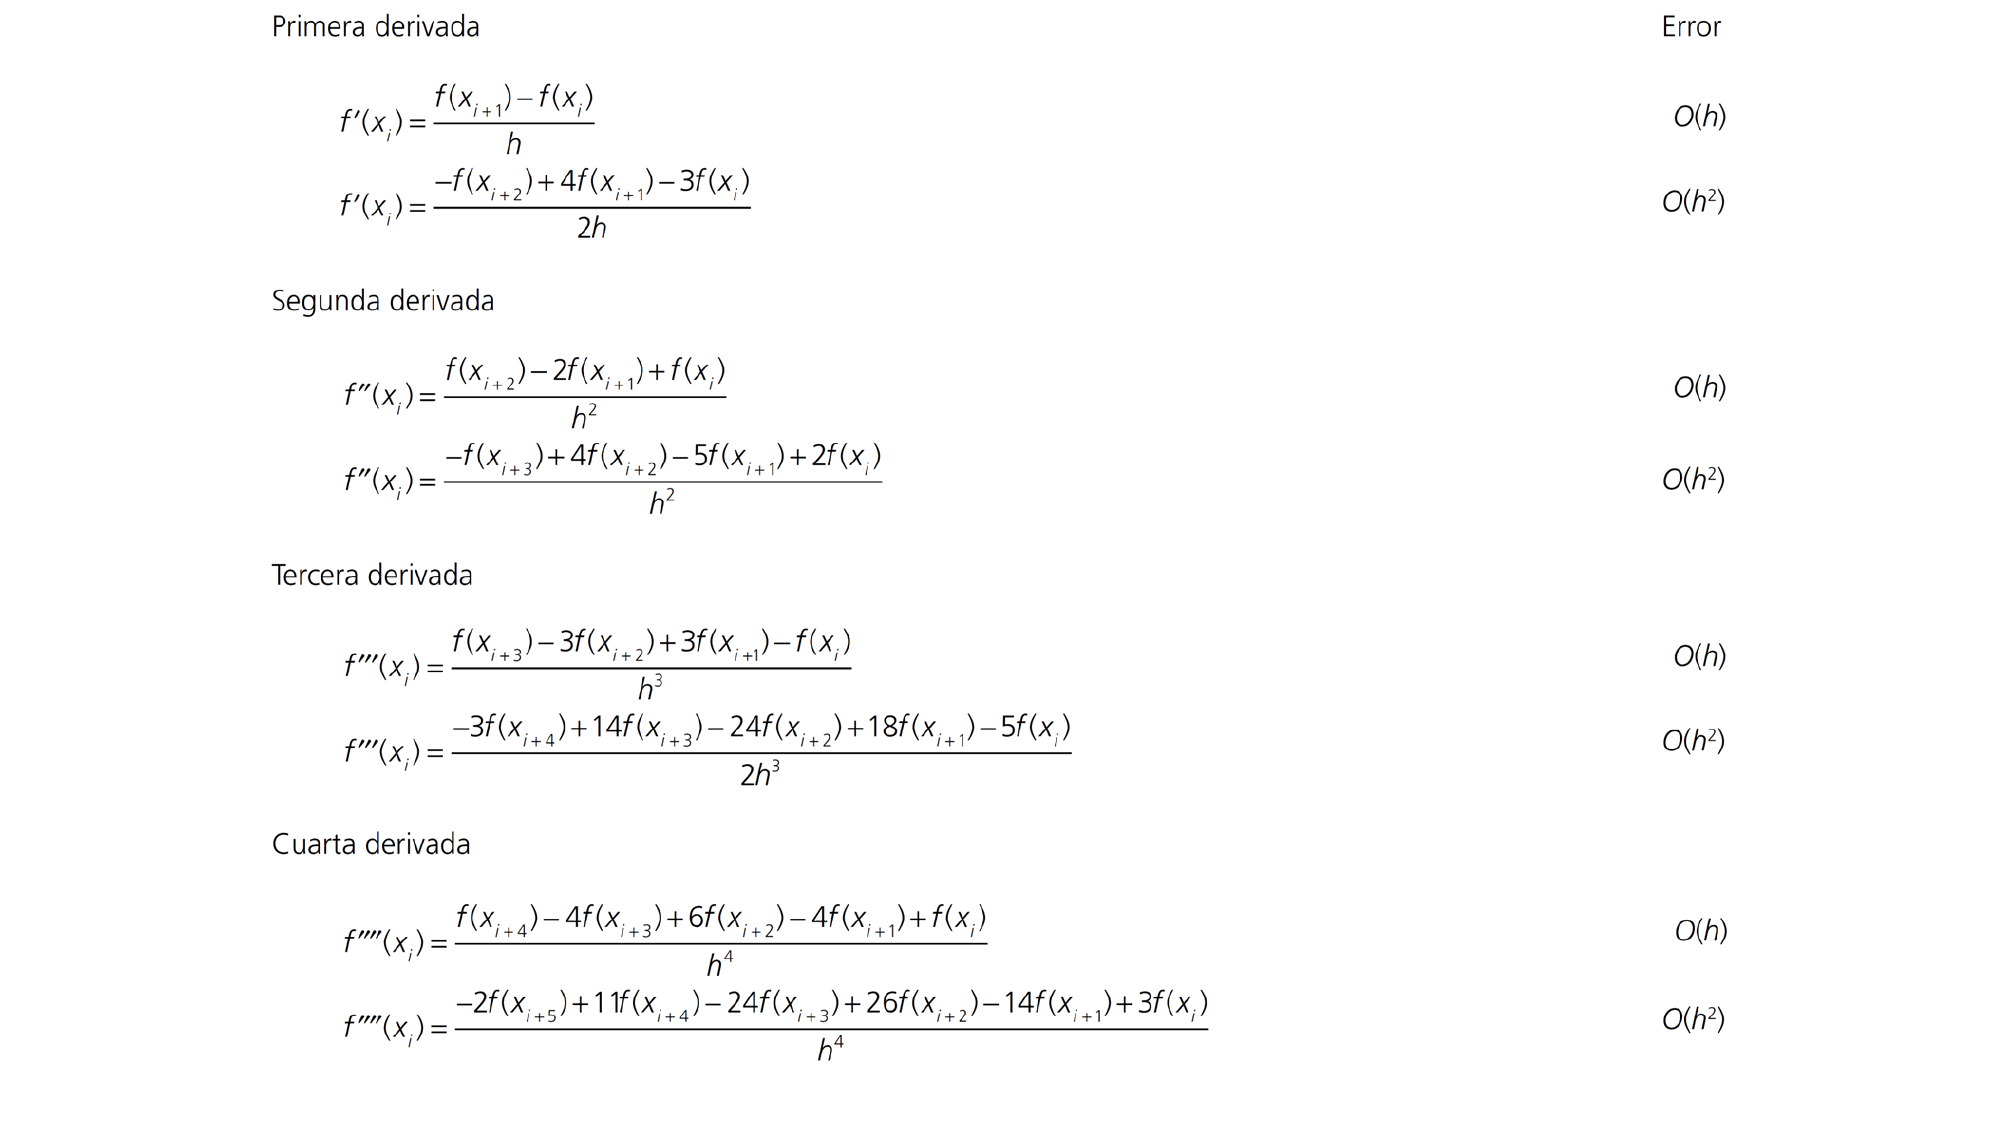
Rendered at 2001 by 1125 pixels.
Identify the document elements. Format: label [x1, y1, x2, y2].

picture [264, 4, 1736, 1073]
